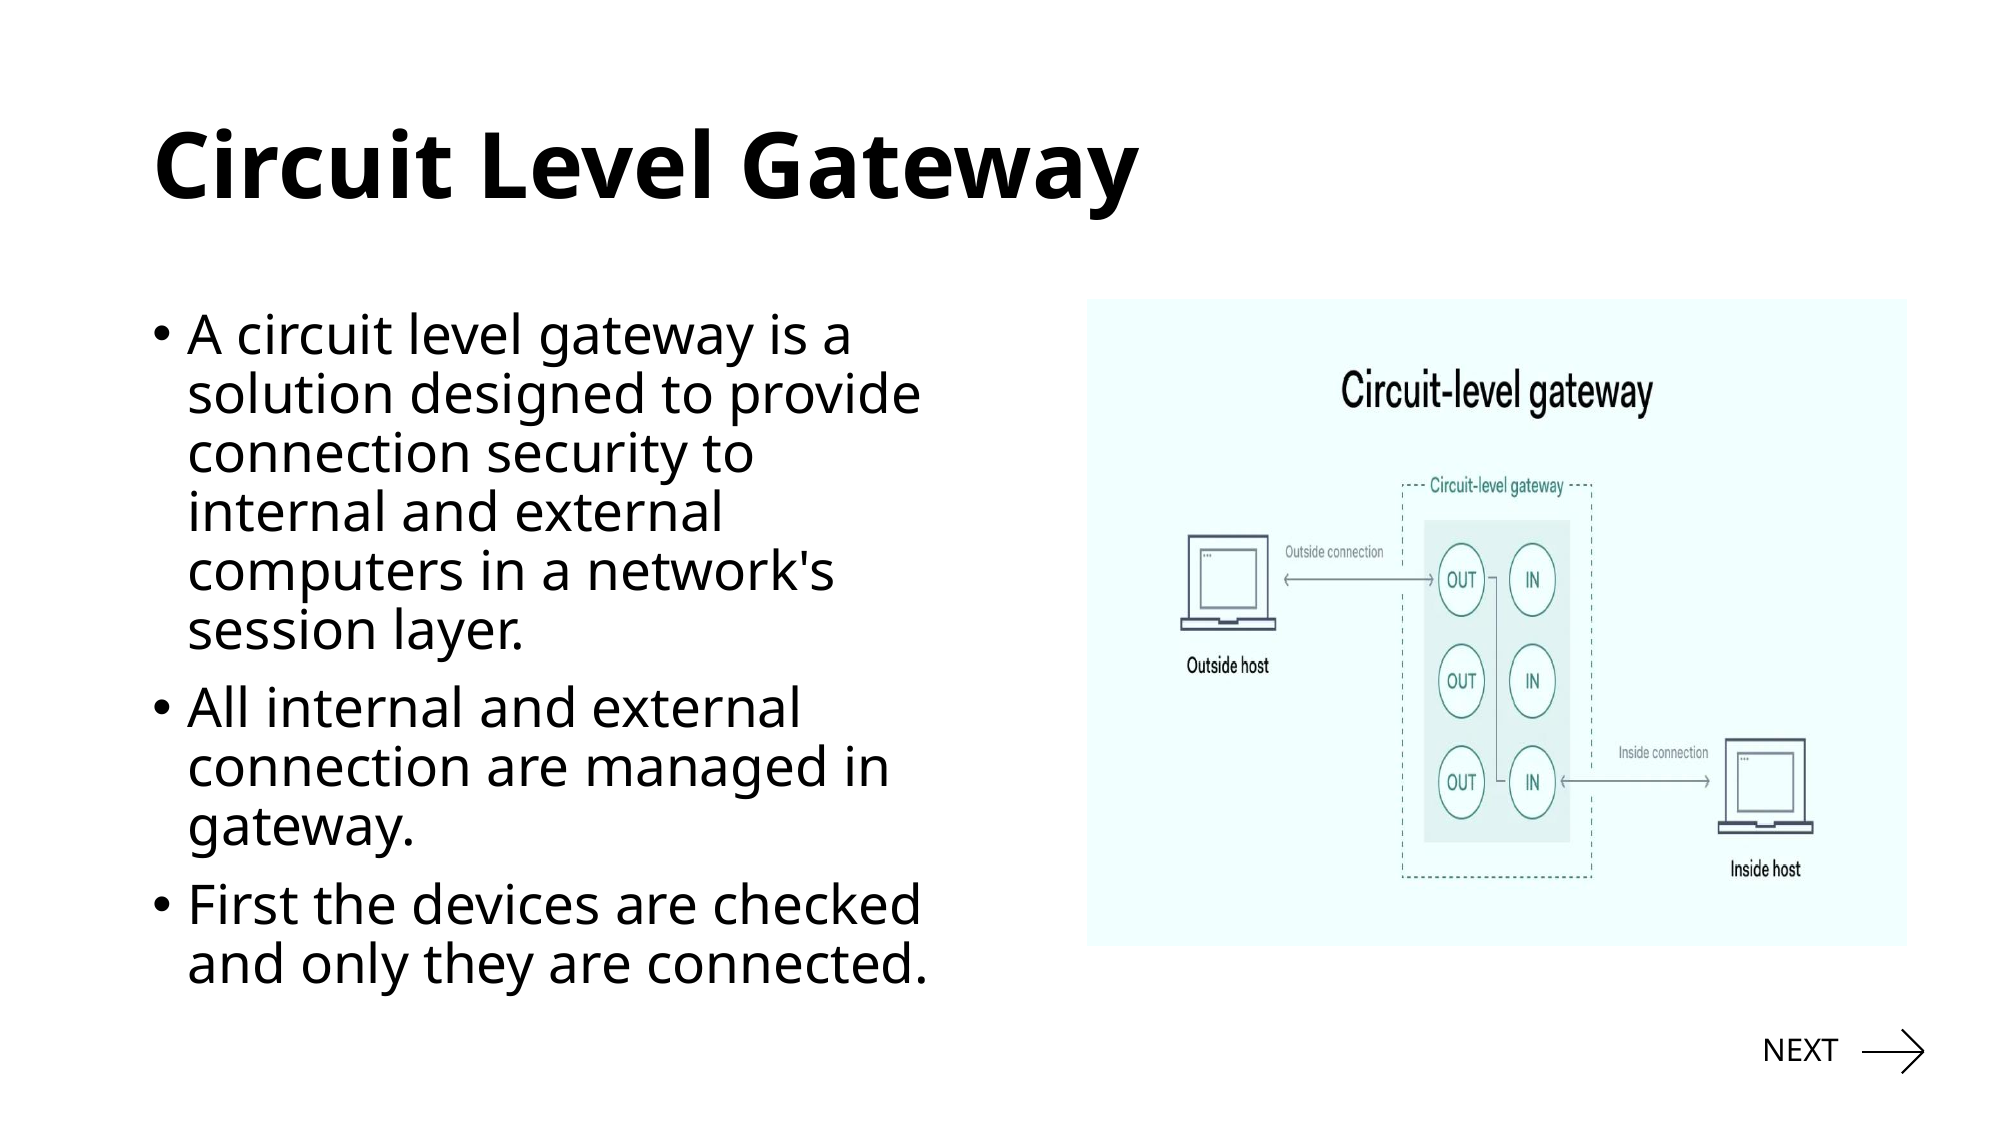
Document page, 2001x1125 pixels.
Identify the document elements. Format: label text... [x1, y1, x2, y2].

picture [1086, 298, 1907, 947]
title Circuit Level Gateway [137, 59, 1863, 278]
list A circuit level gateway is a solution designed to provide connection security to internal and external computers in a network's session layer. All internal and external connection are managed in gateway. First the devices are checked and only they are connected. [137, 299, 968, 1014]
